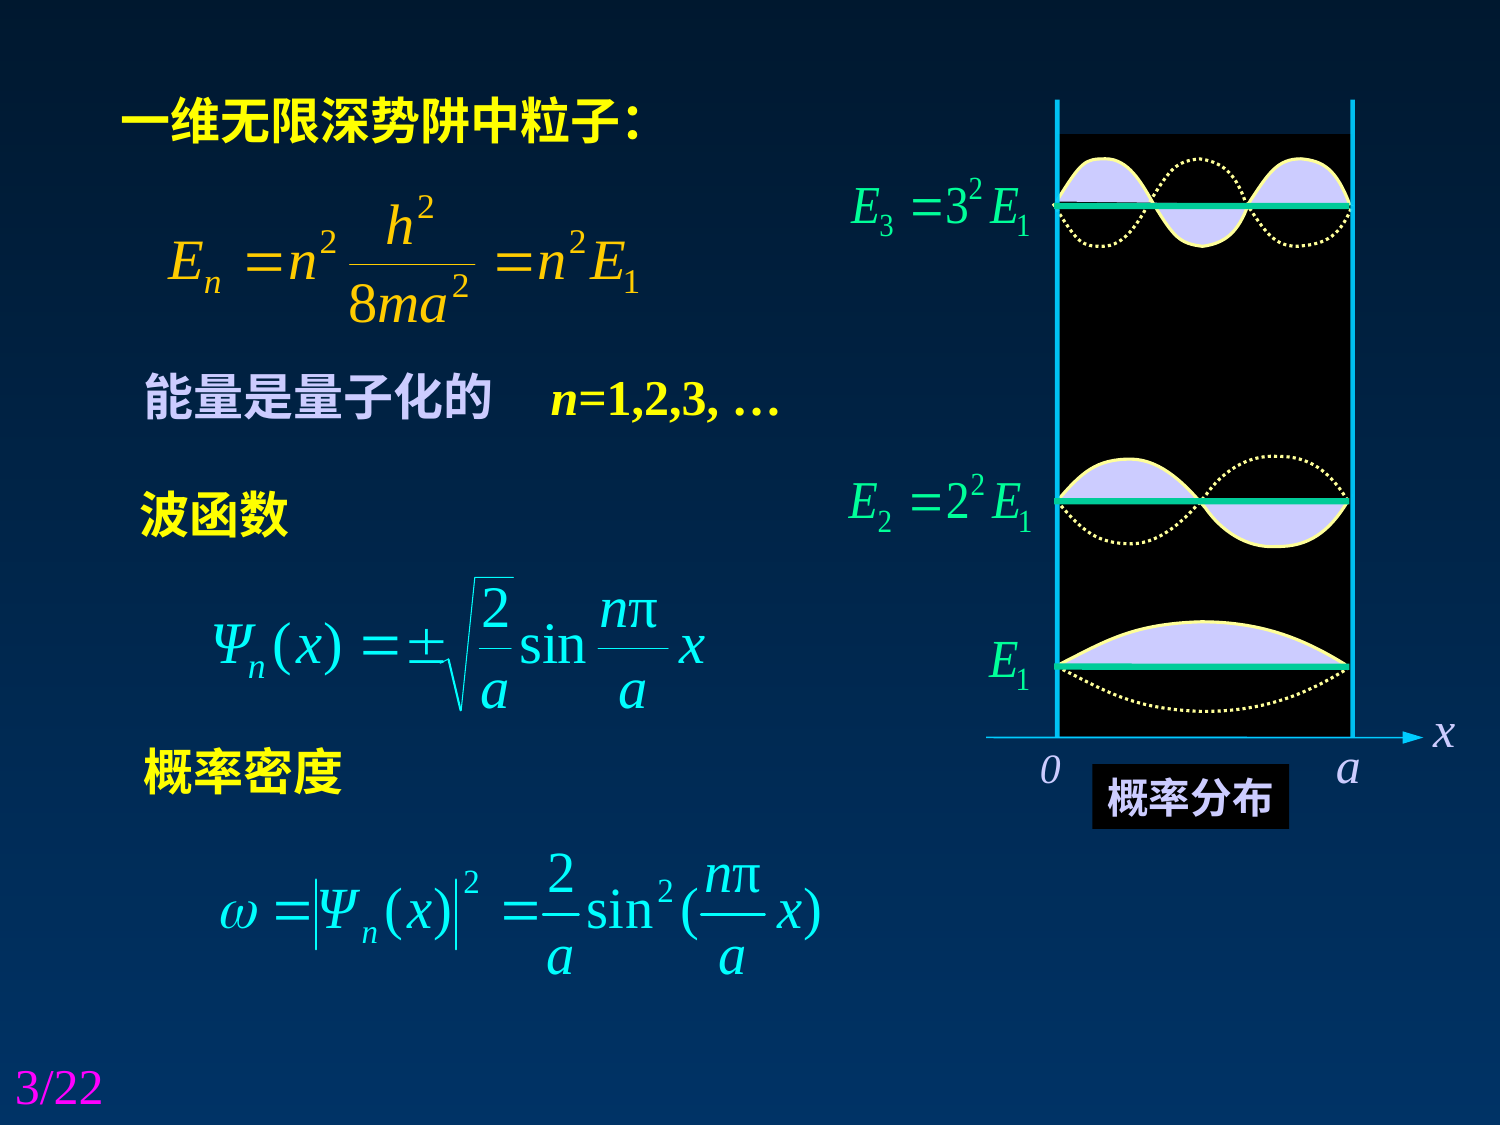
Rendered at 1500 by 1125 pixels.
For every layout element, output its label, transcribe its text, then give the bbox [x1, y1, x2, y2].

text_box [985, 99, 1471, 801]
text_box 能量是量子化的 n=1,2,3, … [128, 358, 839, 434]
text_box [844, 169, 980, 694]
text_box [214, 570, 708, 716]
text_box 波函数 [124, 475, 364, 551]
text_box 3/22 [0, 1046, 350, 1125]
text_box 概率分布 [1092, 809, 1290, 829]
text_box 概率密度 [128, 733, 478, 809]
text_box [1053, 205, 1350, 667]
text_box 一维无限深势阱中粒子： [105, 81, 844, 157]
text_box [162, 187, 641, 328]
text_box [210, 836, 831, 985]
